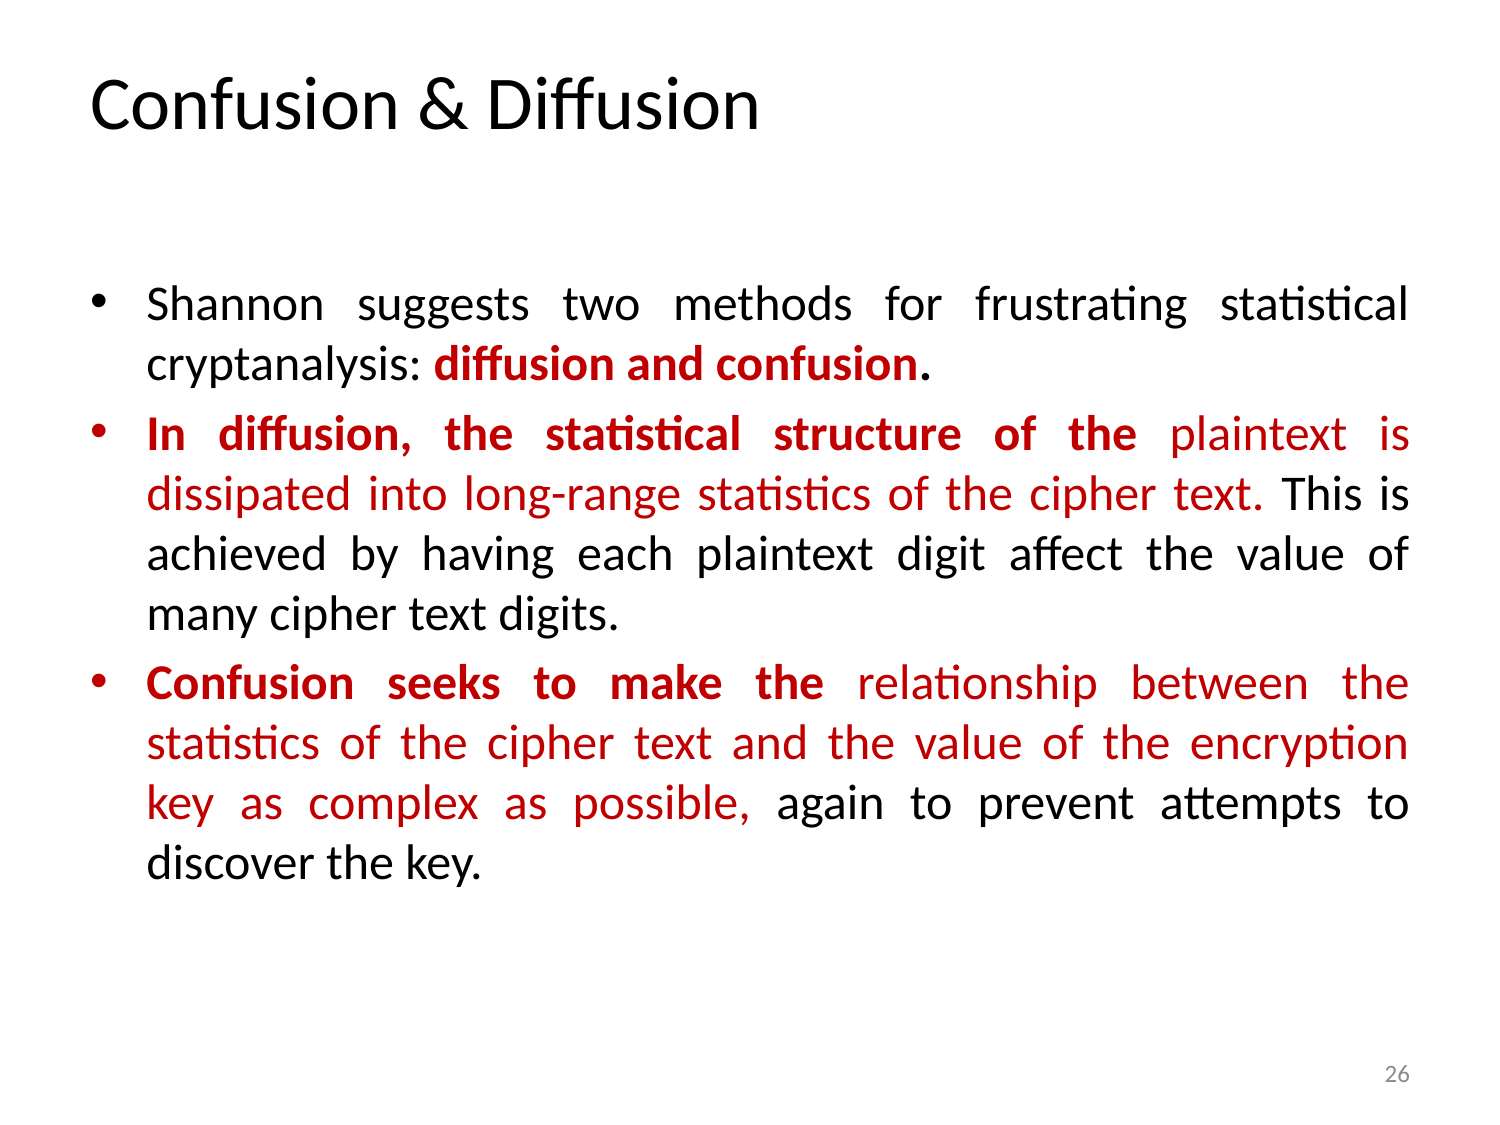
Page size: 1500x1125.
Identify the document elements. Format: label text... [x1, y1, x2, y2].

title Confusion & Diffusion [75, 45, 1425, 153]
slide_number 26 [1074, 1042, 1425, 1103]
list Shannon suggests two methods for frustrating statistical cryptanalysis: diffusion and confusion. In diffusion, the statistical structure of the plaintext is dissipated into long-range statistics of the cipher text. This is achieved by having each plaintext digit affect the value of many cipher text digits. Confusion seeks to make the relationship between the statistics of the cipher text and the value of the encryption key as complex as possible, again to prevent attempts to discover the key. [75, 262, 1425, 1005]
